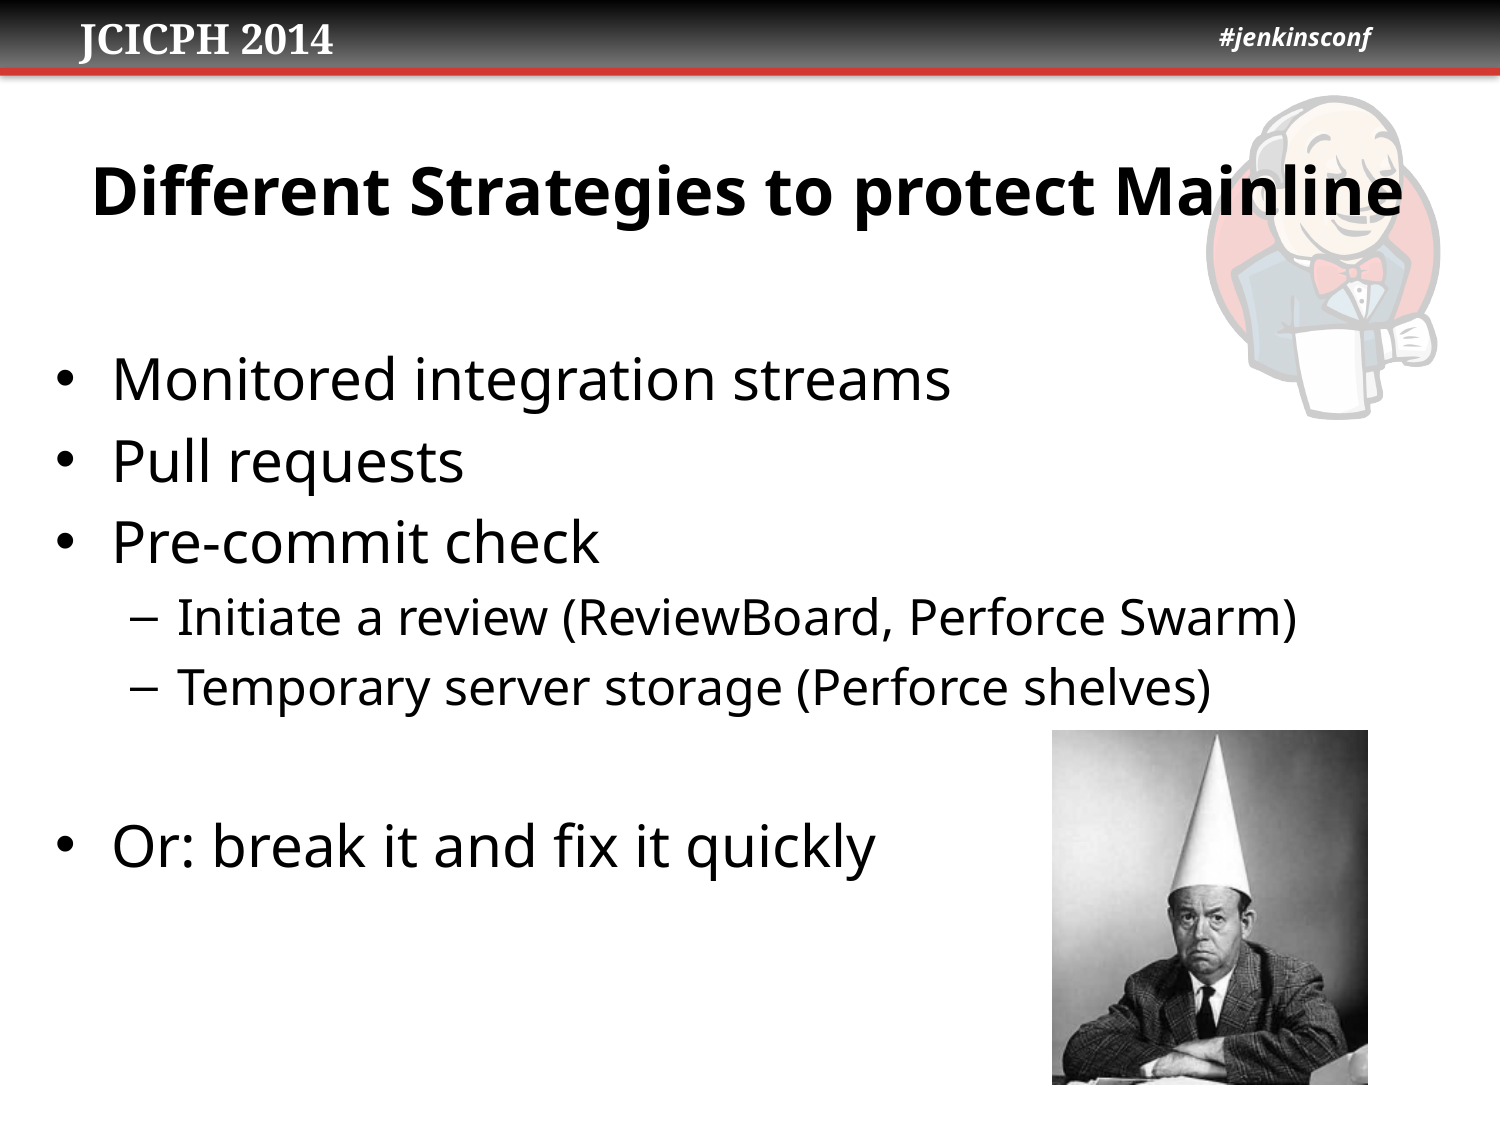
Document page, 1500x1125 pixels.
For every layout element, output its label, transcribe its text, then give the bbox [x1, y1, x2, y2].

picture [1052, 730, 1368, 1085]
title Different Strategies to protect Mainline [75, 95, 1425, 283]
list Monitored integration streams Pull requests Pre-commit check Initiate a review (ReviewBoard, Perforce Swarm) Temporary server storage (Perforce shelves) Or: break it and fix it quickly [40, 334, 1391, 1043]
